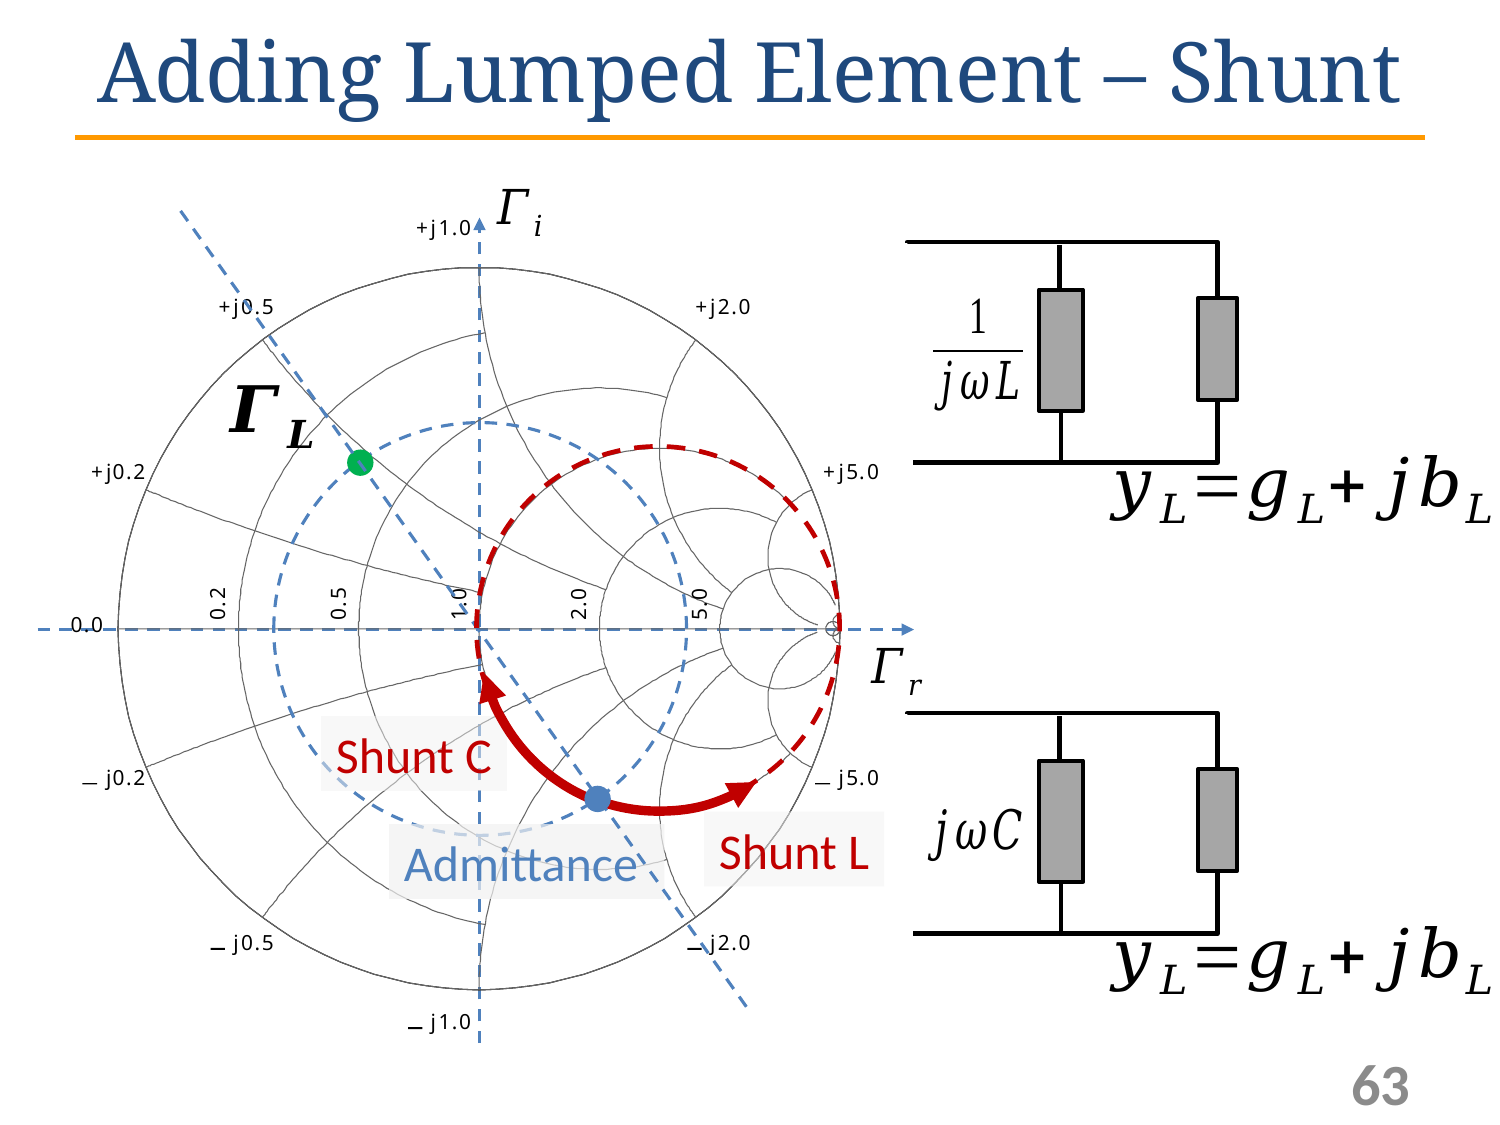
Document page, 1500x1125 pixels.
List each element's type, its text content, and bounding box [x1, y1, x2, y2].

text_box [180, 210, 751, 1013]
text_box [906, 712, 1494, 1003]
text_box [906, 241, 1494, 532]
slide_number 63 [1074, 1052, 1425, 1113]
title Adding Lumped Element – Shunt [0, 31, 1500, 107]
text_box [37, 181, 924, 1051]
